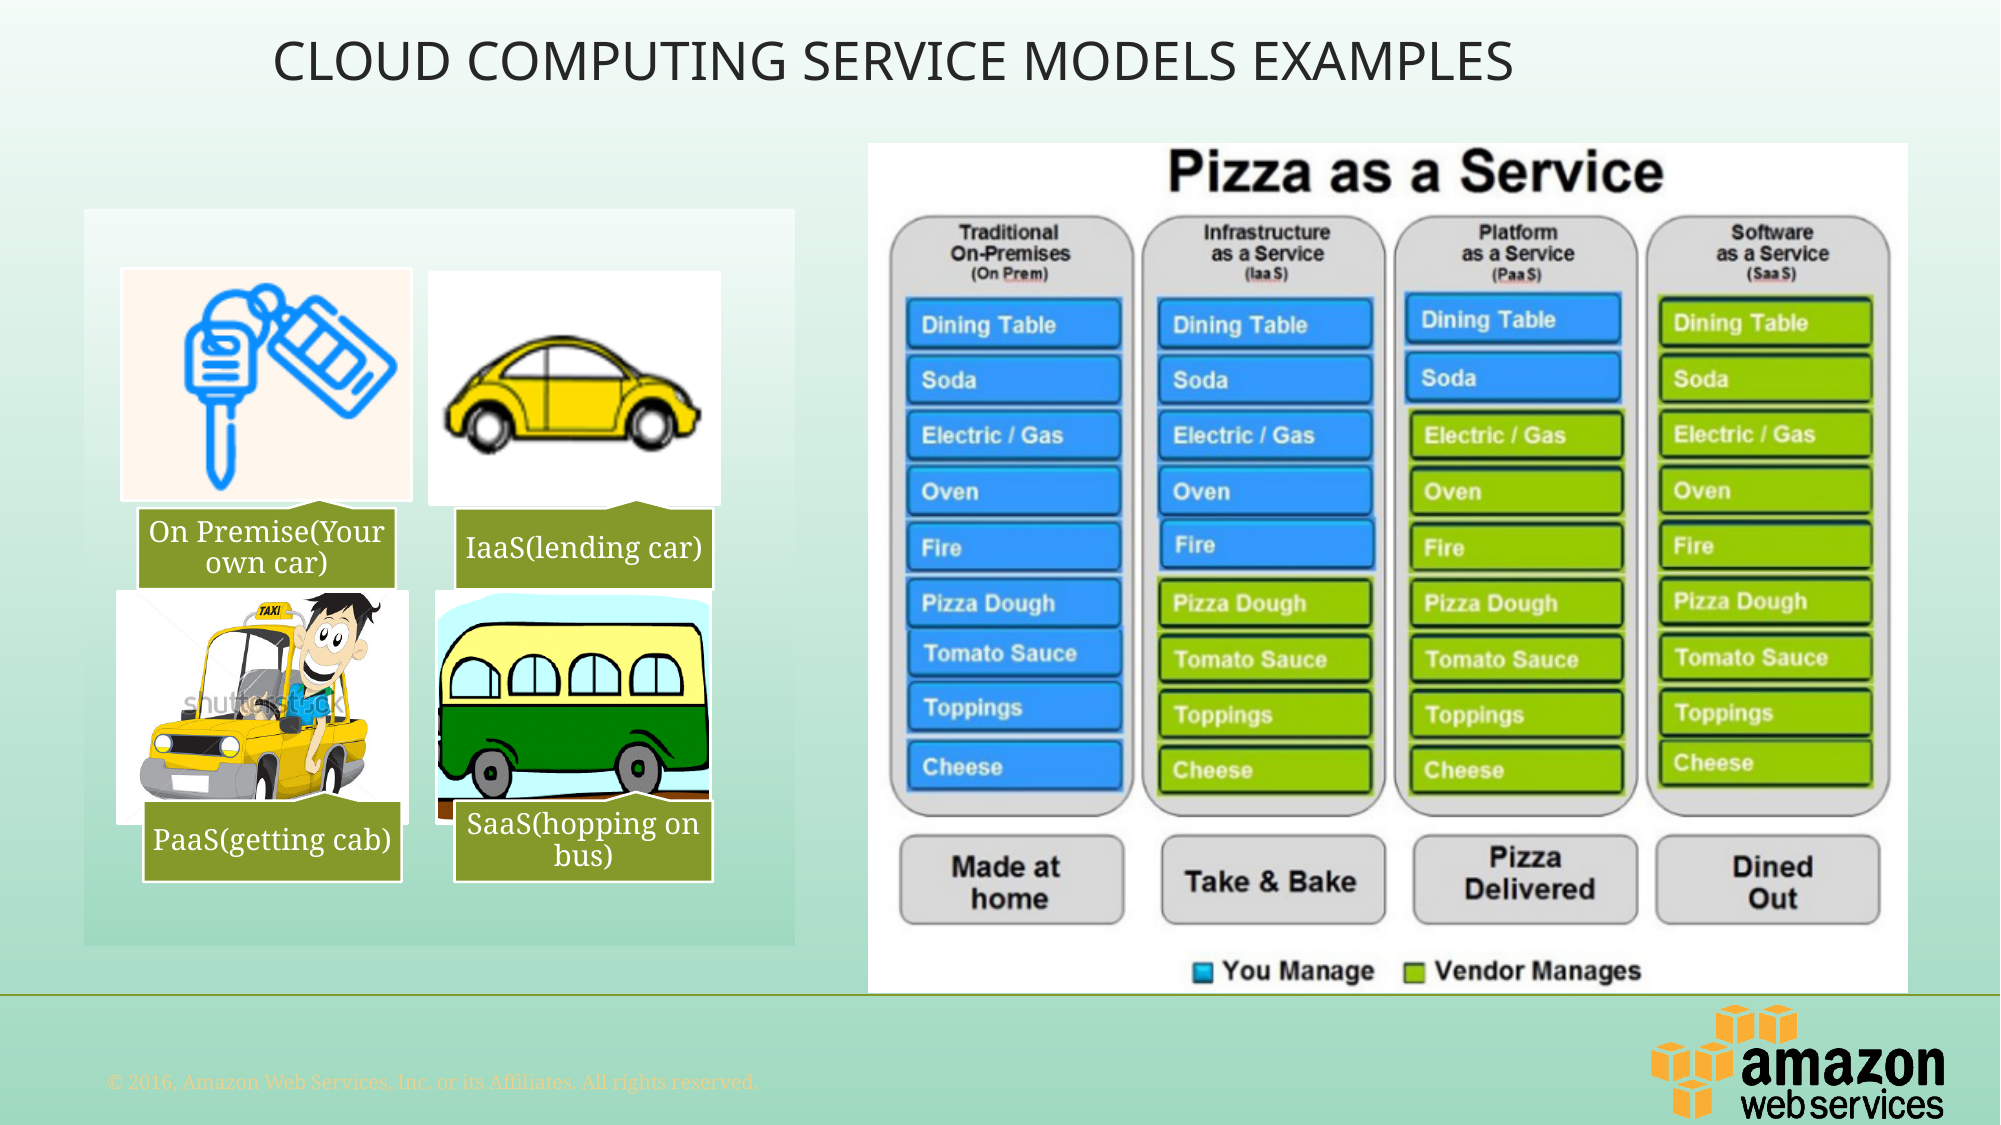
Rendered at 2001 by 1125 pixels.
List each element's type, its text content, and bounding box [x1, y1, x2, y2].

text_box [110, 208, 720, 946]
text_box [83, 208, 796, 947]
picture [867, 143, 1908, 993]
picture [1648, 999, 1948, 1125]
text_box CLOUD COMPUTING SERVICE MODELS EXAMPLES [173, 0, 1715, 118]
